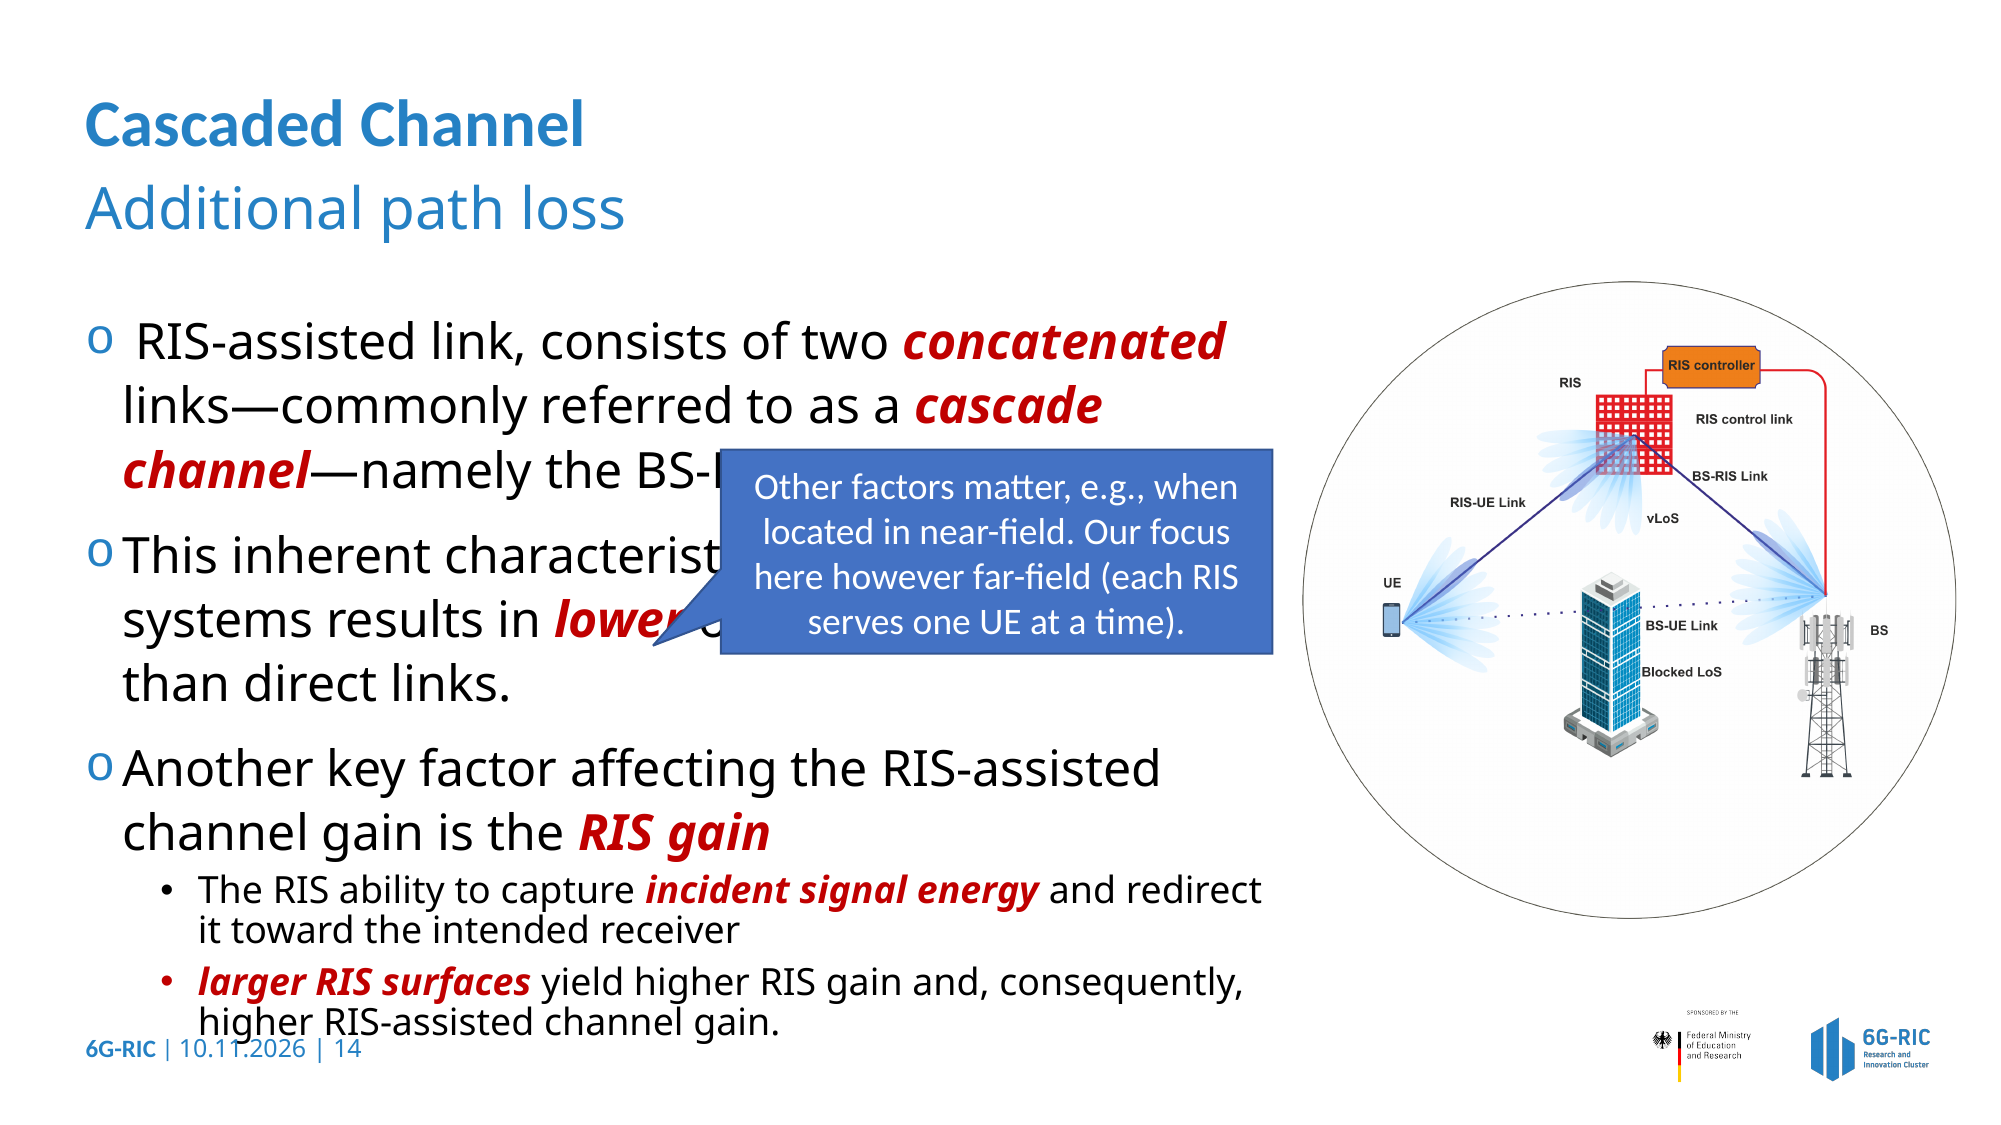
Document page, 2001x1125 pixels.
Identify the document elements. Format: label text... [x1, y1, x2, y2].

title Cascaded Channel [70, 81, 1923, 158]
list Additional path loss [70, 171, 1923, 248]
footer 6G-RIC | 25.11.2024 | 14 [70, 1019, 746, 1080]
picture [1651, 1009, 1752, 1083]
text_box Other factors matter, e.g., when located in near-field. Our focus here however far-field (each RIS serves one UE at a time). [652, 448, 1274, 655]
list RIS-assisted link, consists of two concatenated links—commonly referred to as a cascade channel—namely the BS-RIS and RIS-UE links This inherent characteristic of RIS-assisted systems results in lower overall channel gains than direct links. Another key factor affecting the RIS-assisted channel gain is the RIS gain The RIS ability to capture incident signal energy and redirect it toward the intended receiver larger RIS surfaces yield higher RIS gain and, consequently, higher RIS-assisted channel gain. [70, 298, 1303, 1010]
picture [1302, 281, 1971, 919]
picture [1811, 1016, 1930, 1083]
